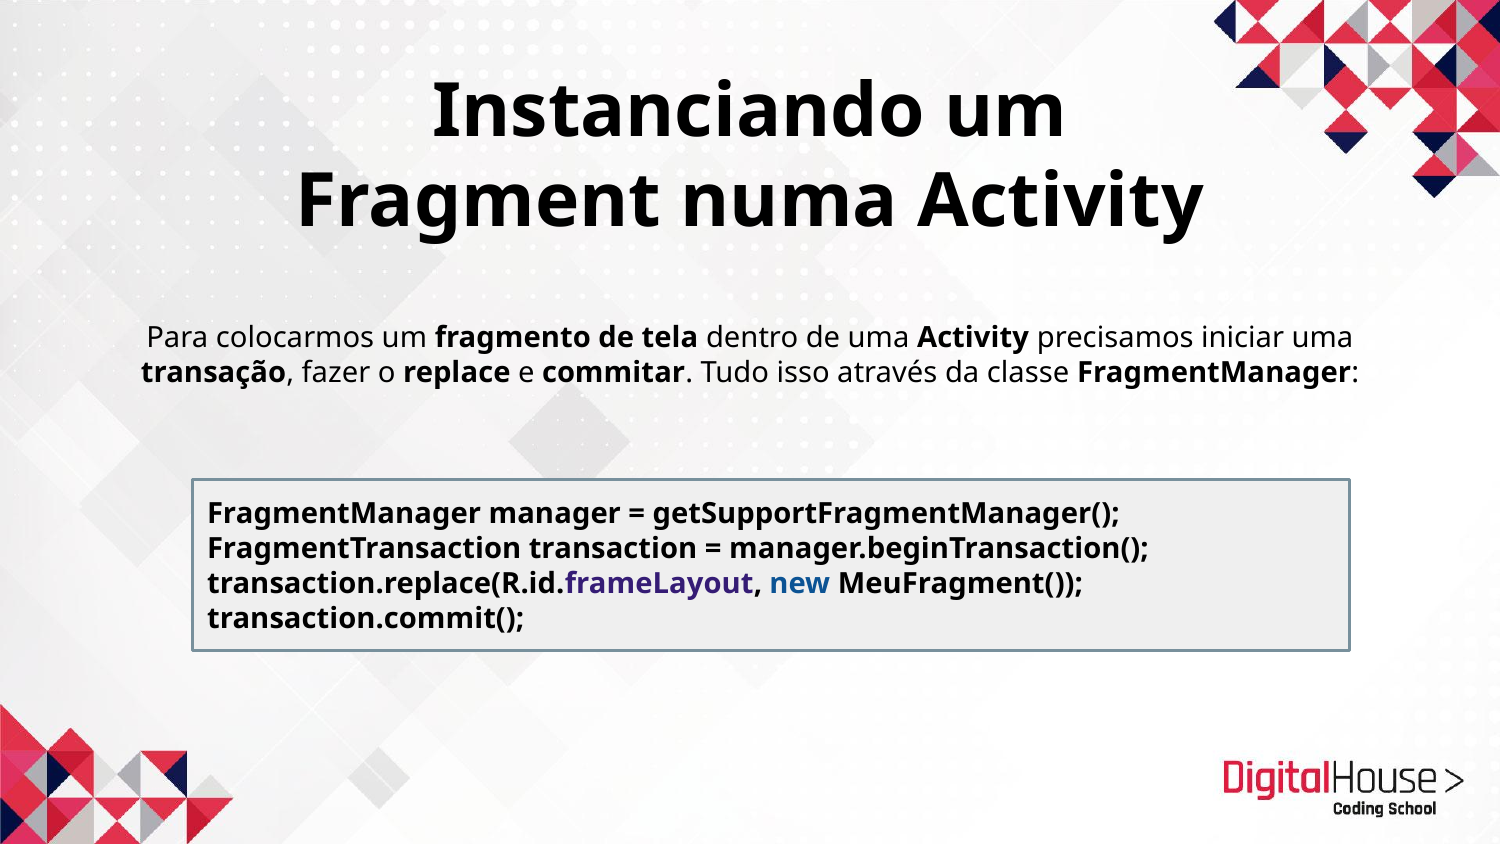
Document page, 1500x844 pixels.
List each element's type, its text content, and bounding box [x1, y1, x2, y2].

text_box Para colocarmos um fragmento de tela dentro de uma Activity precisamos iniciar uma transação, fazer o replace e commitar. Tudo isso através da classe FragmentManager: [116, 302, 1384, 397]
picture [0, 0, 1500, 844]
text_box Instanciando um Fragment numa Activity [272, 83, 1228, 220]
text_box FragmentManager manager = getSupportFragmentManager(); FragmentTransaction transaction = manager.beginTransaction(); transaction.replace(R.id.frameLayout, new MeuFragment()); transaction.commit(); [192, 479, 1350, 651]
